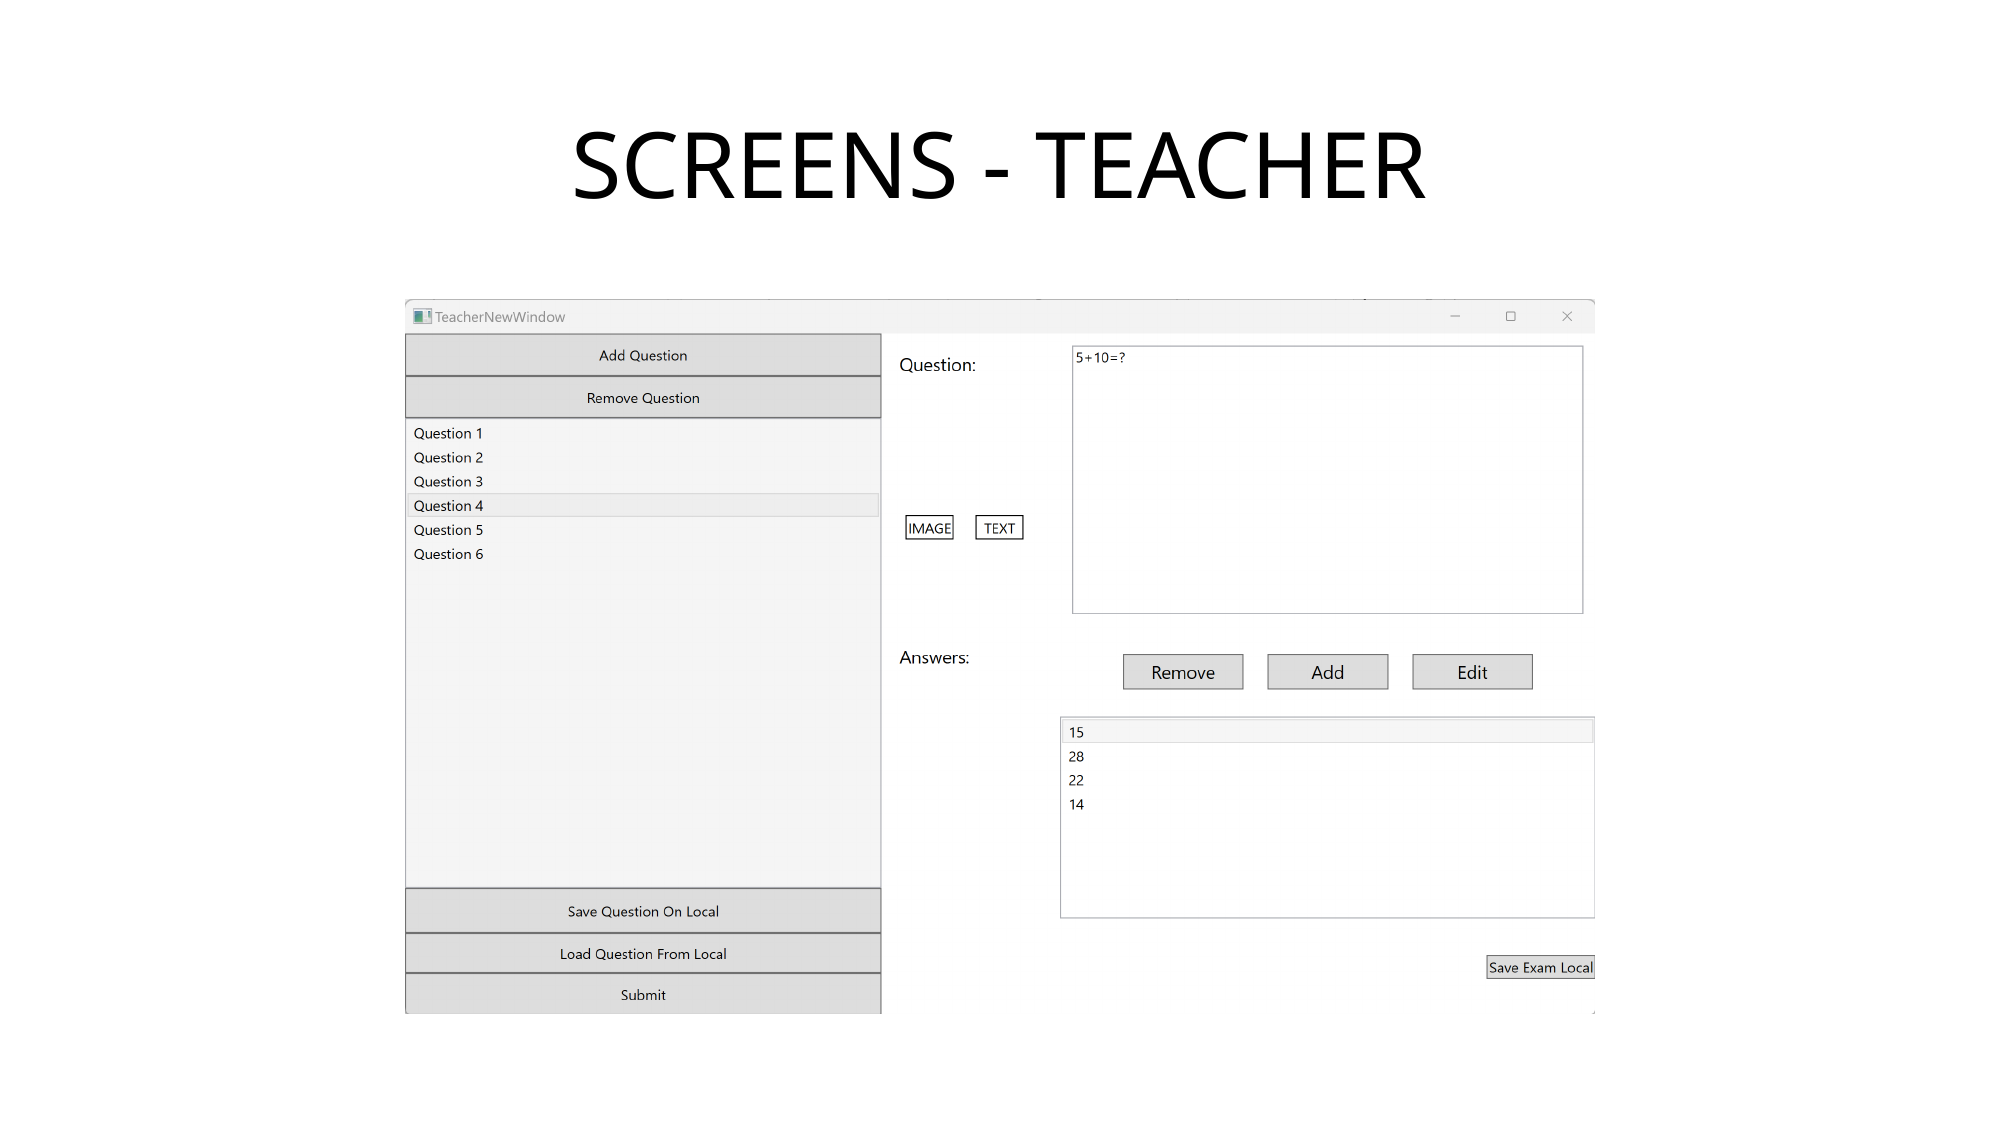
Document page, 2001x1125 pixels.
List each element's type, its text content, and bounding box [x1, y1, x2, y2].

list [404, 299, 1595, 1014]
title SCREENS - TEACHER [137, 59, 1863, 278]
